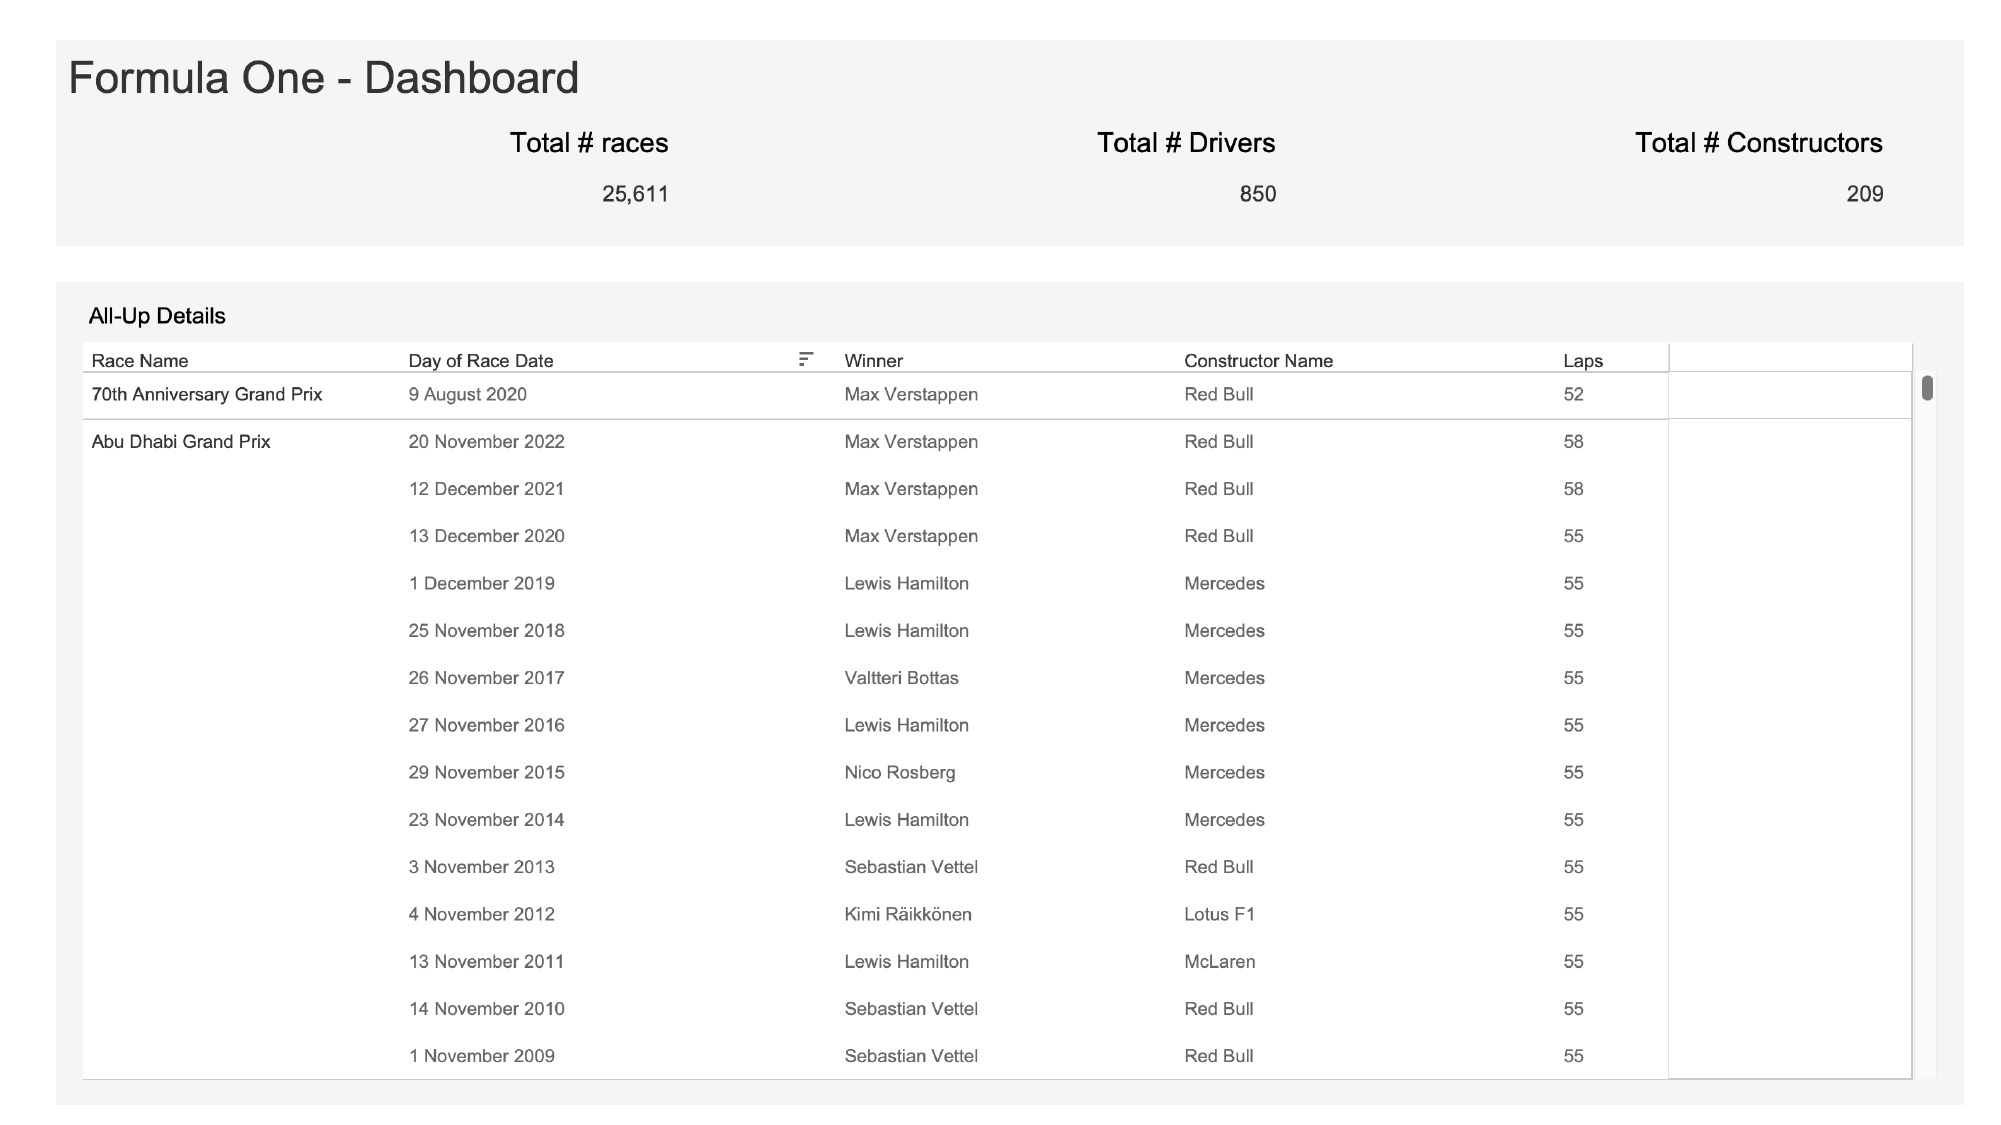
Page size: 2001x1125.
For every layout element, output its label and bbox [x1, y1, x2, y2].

picture [56, 40, 1964, 246]
picture [56, 282, 1964, 1105]
